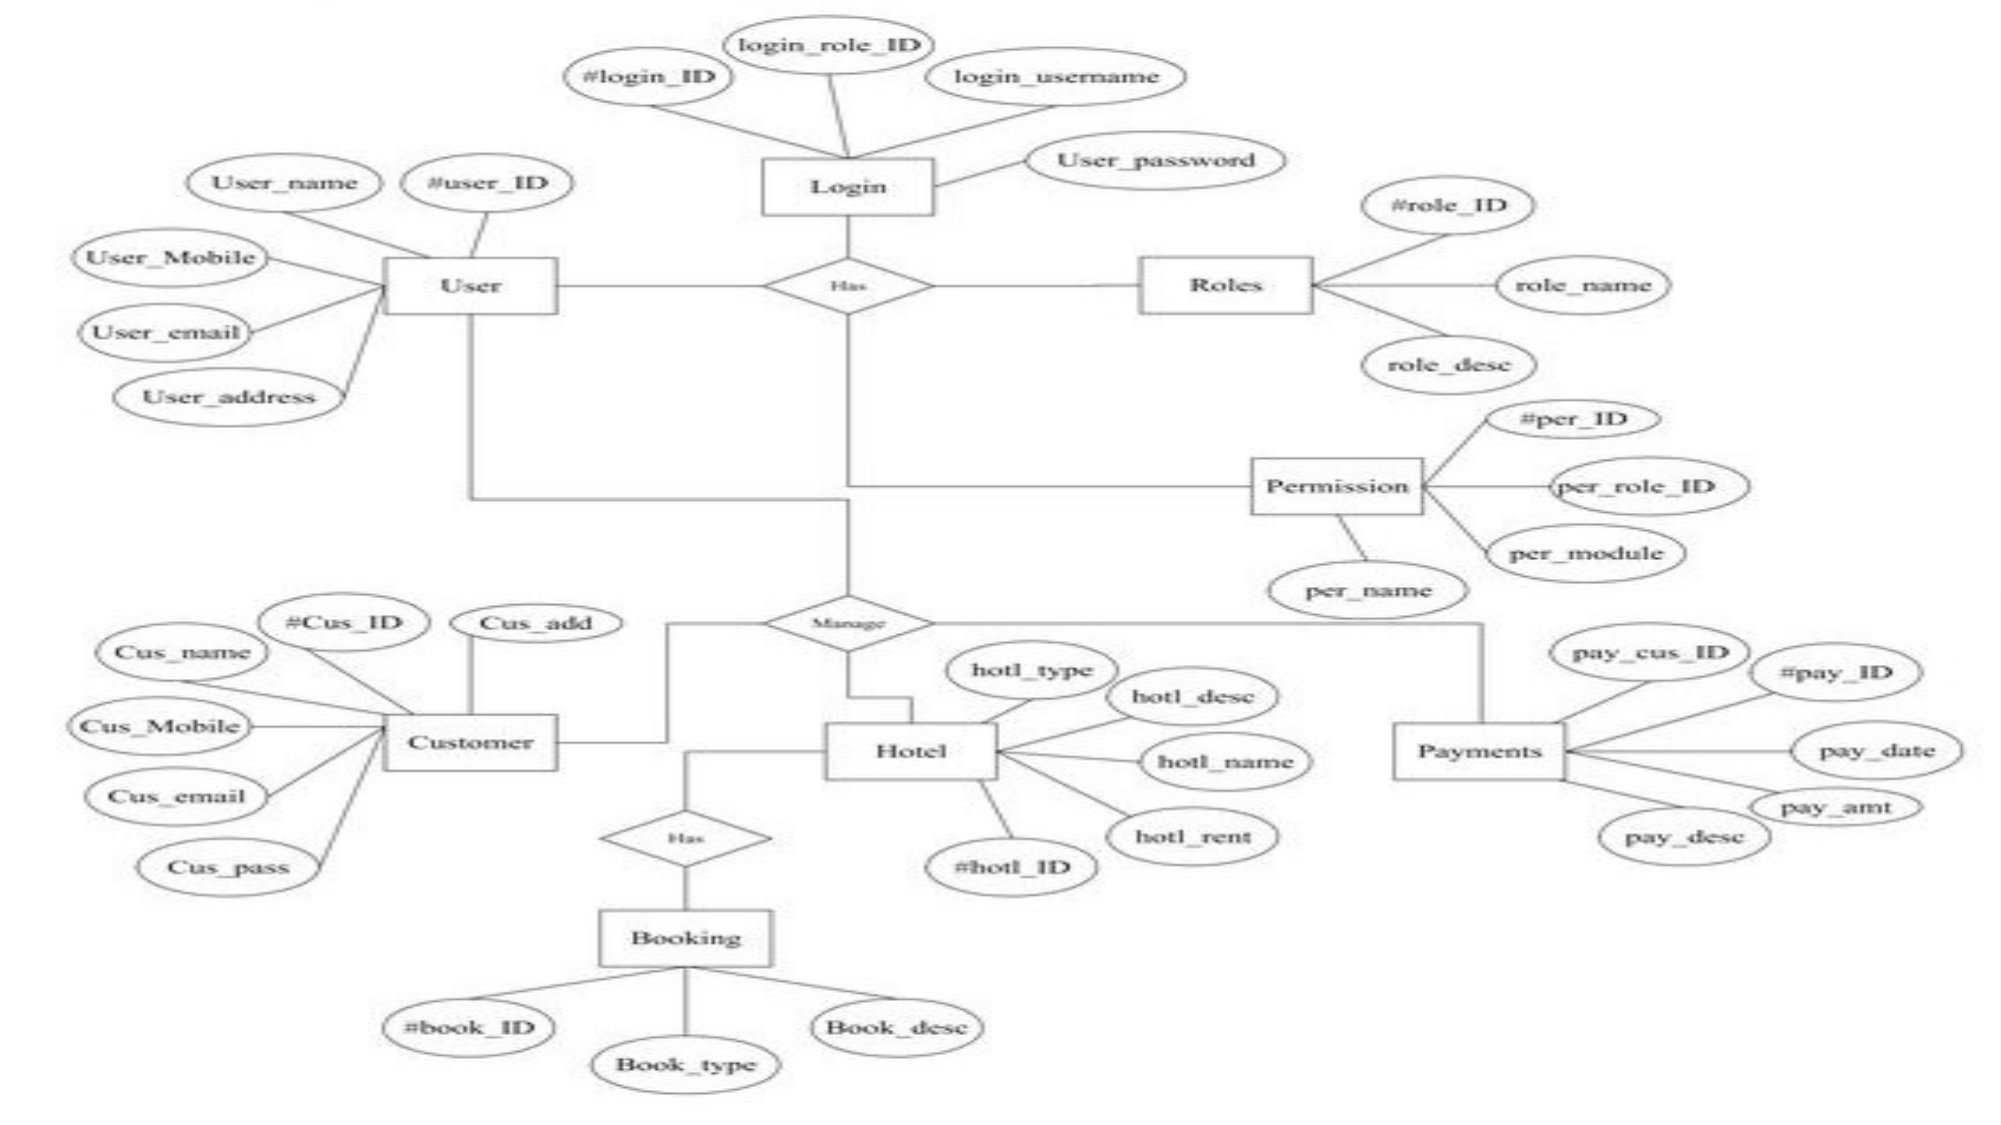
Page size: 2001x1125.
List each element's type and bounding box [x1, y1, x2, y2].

list [0, 0, 2000, 1125]
